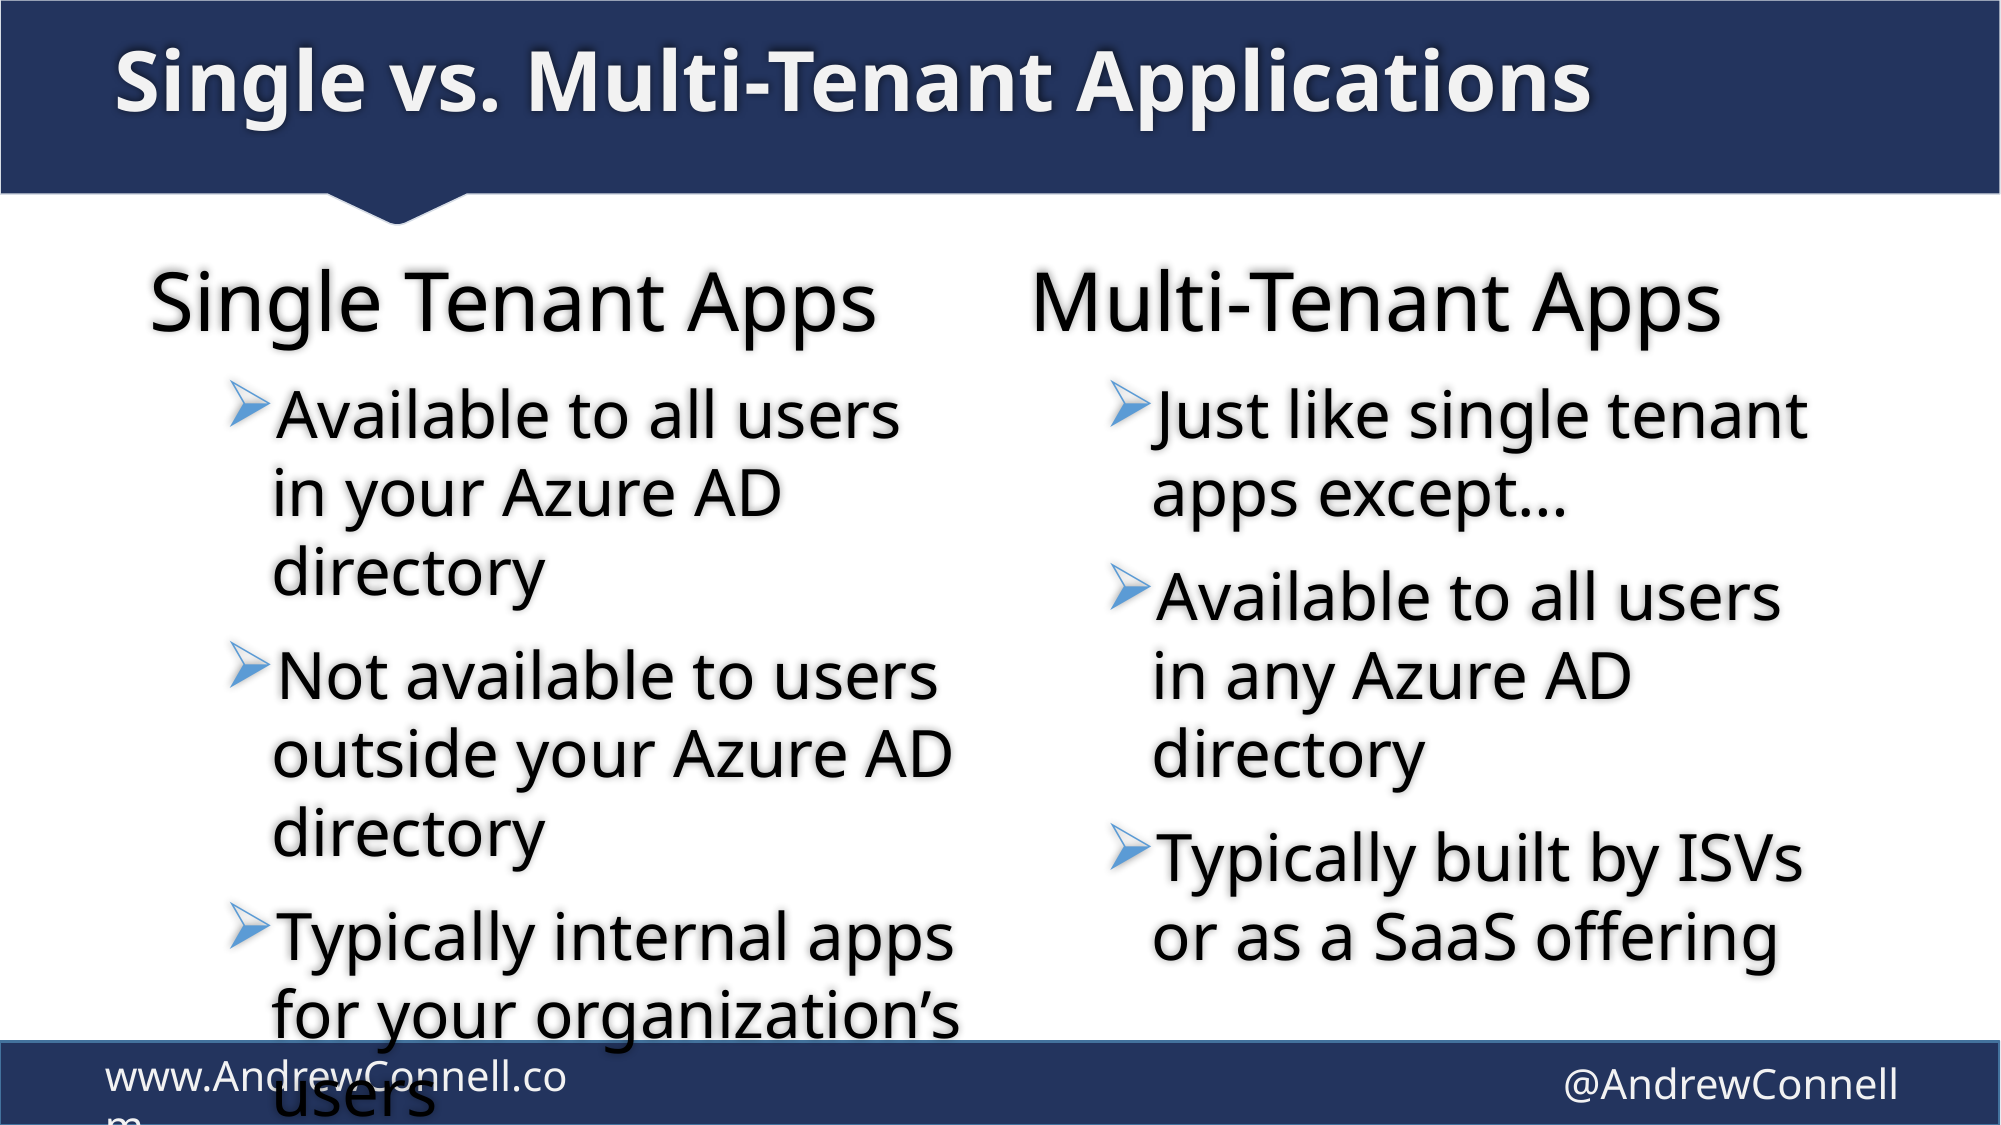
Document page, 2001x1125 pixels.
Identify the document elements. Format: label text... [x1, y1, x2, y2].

title Single vs. Multi-Tenant Applications [99, 17, 1900, 136]
list Single Tenant Apps Available to all users in your Azure AD directory Not available to users outside your Azure AD directory Typically internal apps for your organization’s users [134, 242, 985, 997]
list Multi-Tenant Apps Just like single tenant apps except… Available to all users in any Azure AD directory Typically built by ISVs or as a SaaS offering [1014, 242, 1868, 997]
